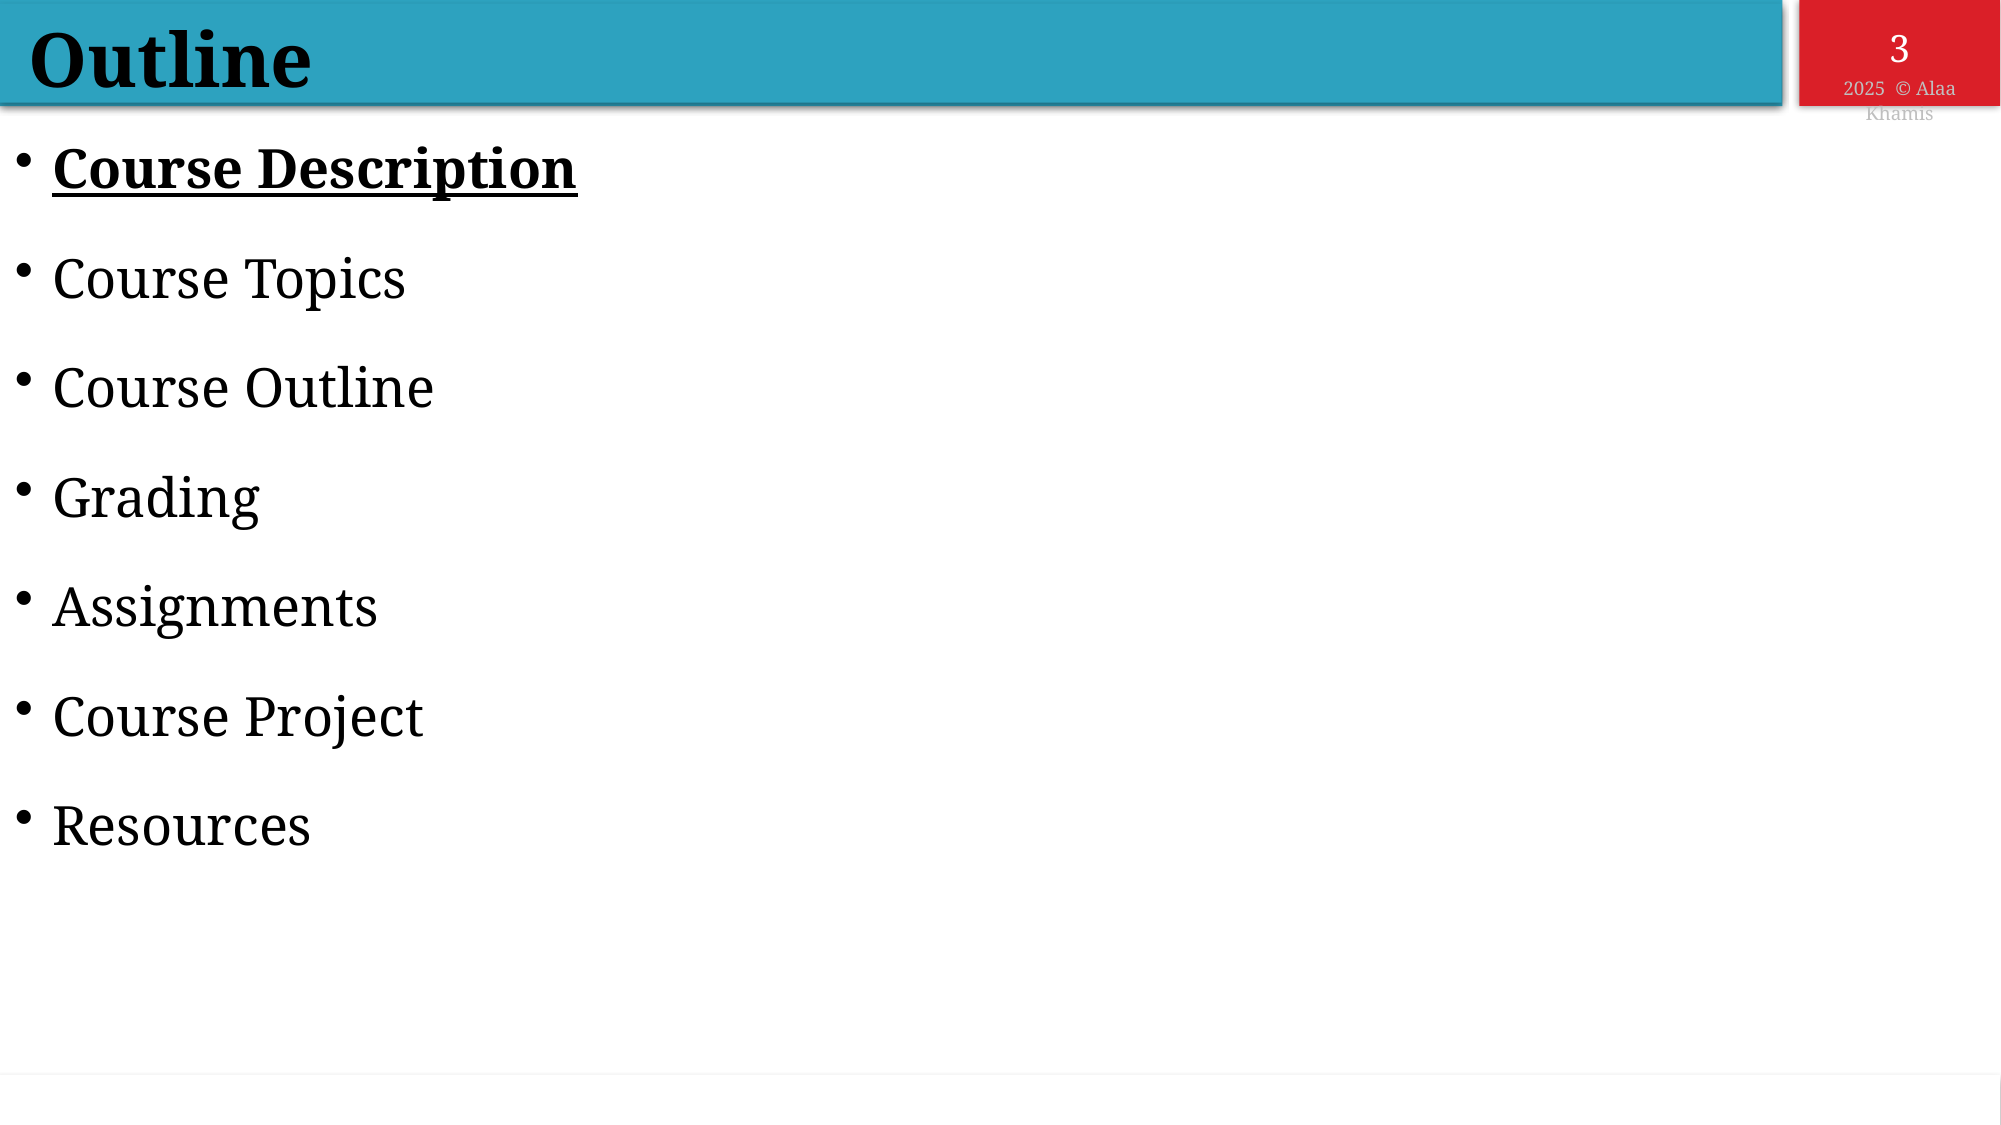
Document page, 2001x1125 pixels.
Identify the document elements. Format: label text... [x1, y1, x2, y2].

text_box Outline [0, 1, 1785, 106]
text_box Course Description Course Topics Course Outline Grading Assignments Course Project Resources [0, 107, 2000, 864]
